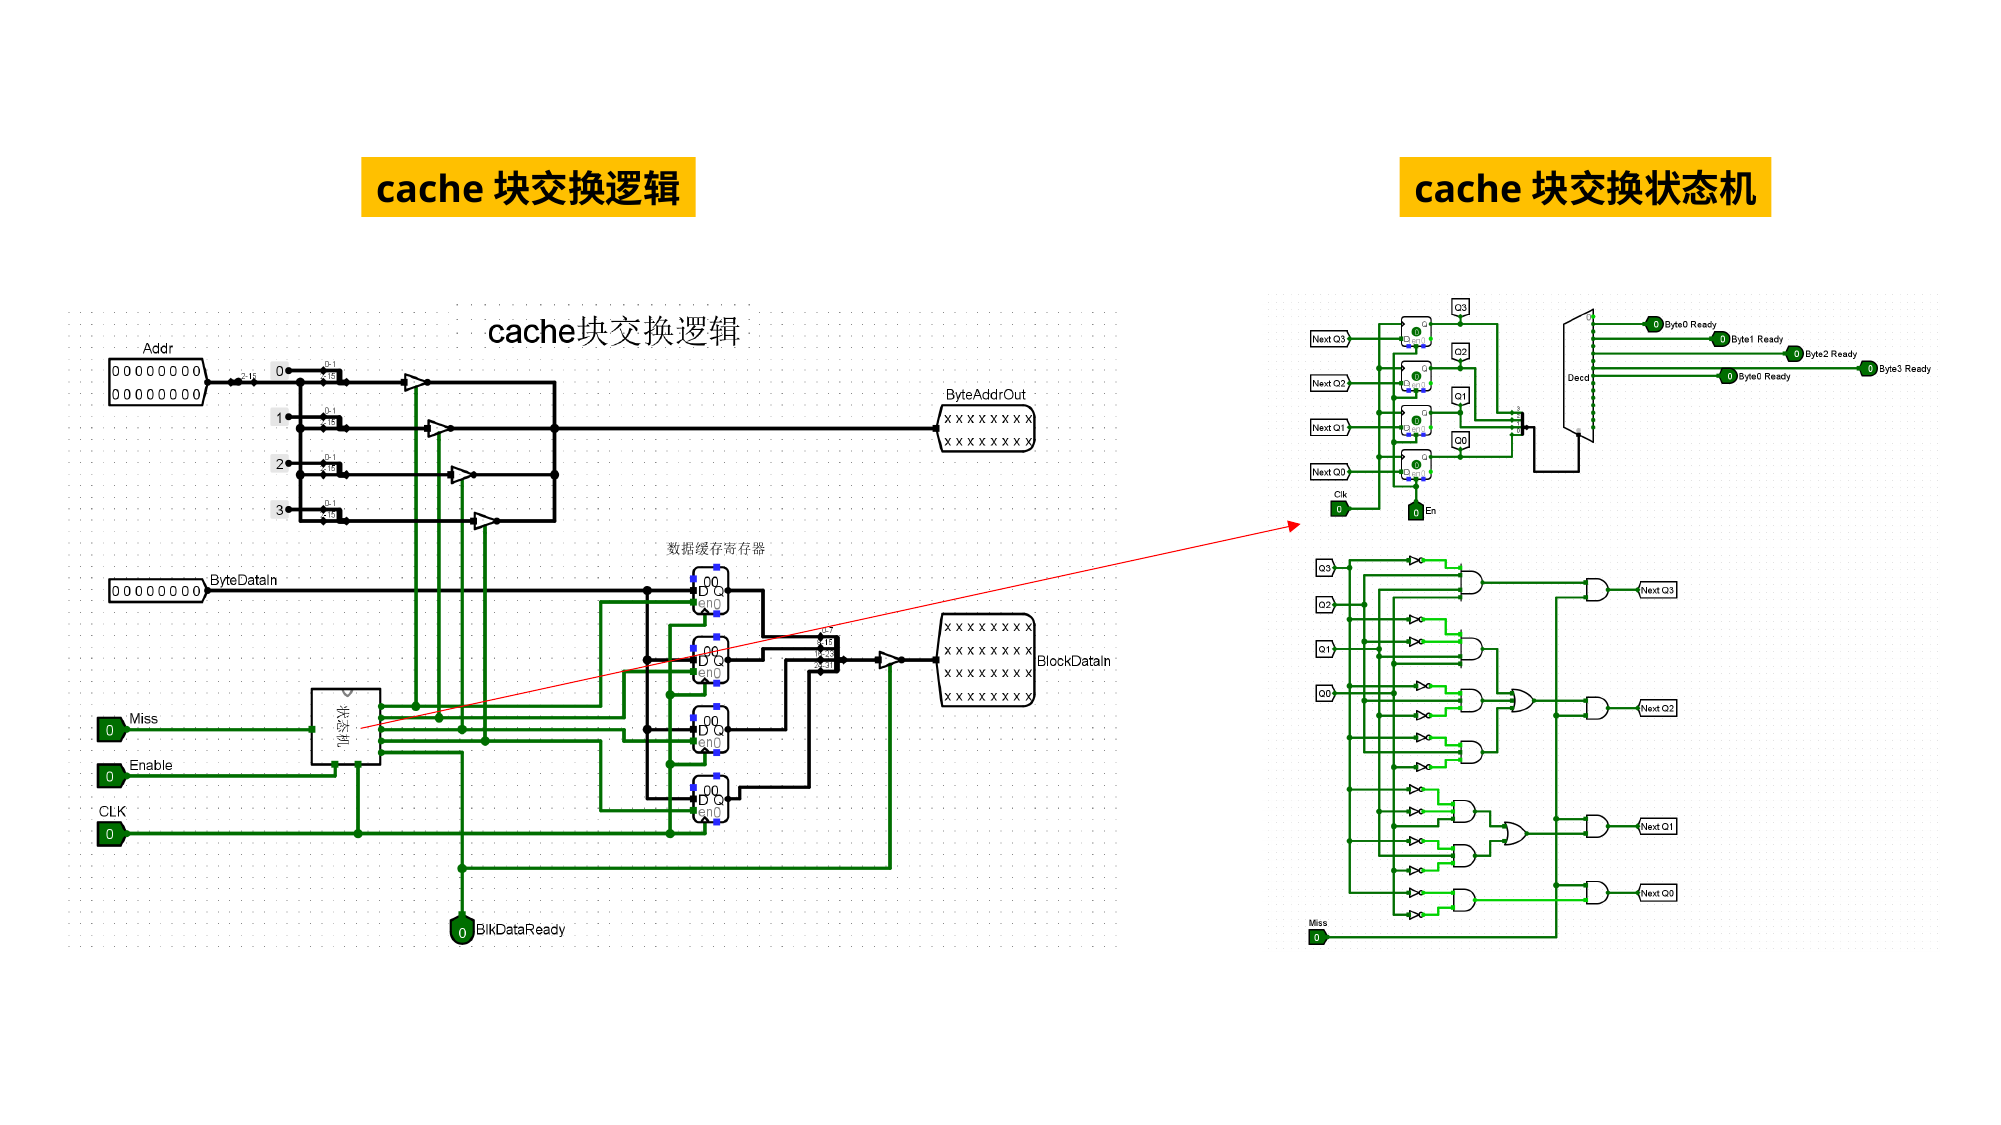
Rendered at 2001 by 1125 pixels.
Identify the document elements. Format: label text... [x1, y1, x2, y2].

picture [60, 300, 1124, 952]
text_box cache块交换状态机 [1399, 157, 1772, 217]
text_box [360, 523, 1301, 729]
picture [1262, 294, 1940, 952]
text_box cache块交换逻辑 [363, 157, 694, 217]
